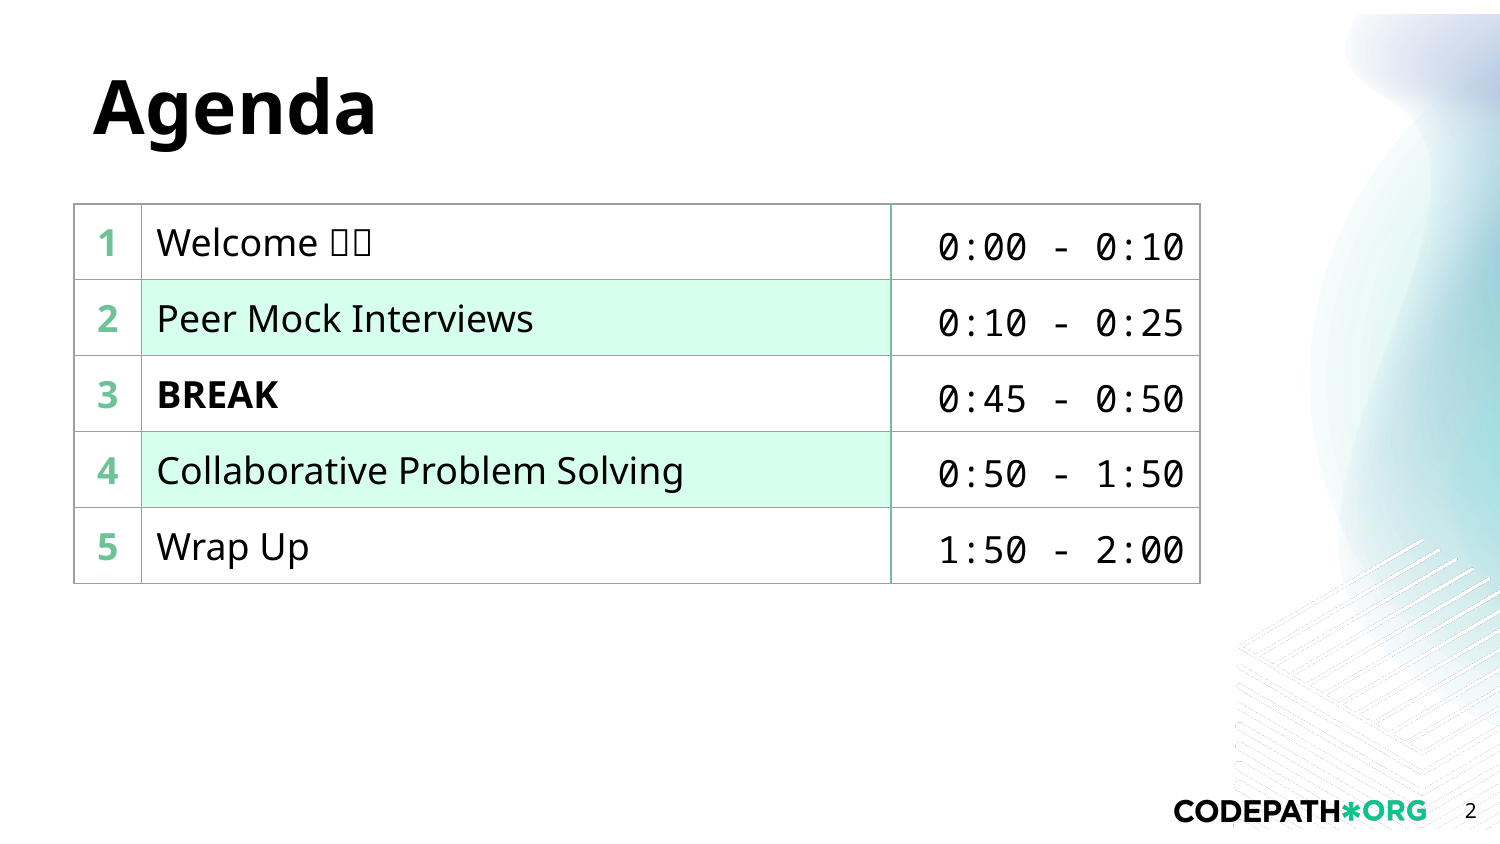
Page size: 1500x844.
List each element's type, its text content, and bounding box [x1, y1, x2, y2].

table_cell 3 [75, 356, 141, 431]
table_cell 1:50 - 2:00 [892, 508, 1199, 583]
table_cell Peer Mock Interviews [142, 280, 890, 355]
table_header 0:00 - 0:10 [892, 205, 1199, 279]
picture [1173, 14, 1500, 830]
table_cell Collaborative Problem Solving [142, 432, 890, 507]
table_cell 4 [75, 432, 141, 507]
table_cell 5 [75, 508, 141, 583]
slide_number ‹#› [1401, 786, 1492, 837]
table_cell 2 [75, 280, 141, 355]
table_header Welcome 👋🏽 [142, 205, 890, 279]
table_cell 0:50 - 1:50 [892, 432, 1199, 507]
table_cell 0:10 - 0:25 [892, 280, 1199, 355]
table_cell BREAK [142, 356, 890, 431]
table_cell 0:45 - 0:50 [892, 356, 1199, 431]
table_cell Wrap Up [142, 508, 890, 583]
table_header 1 [75, 205, 141, 279]
